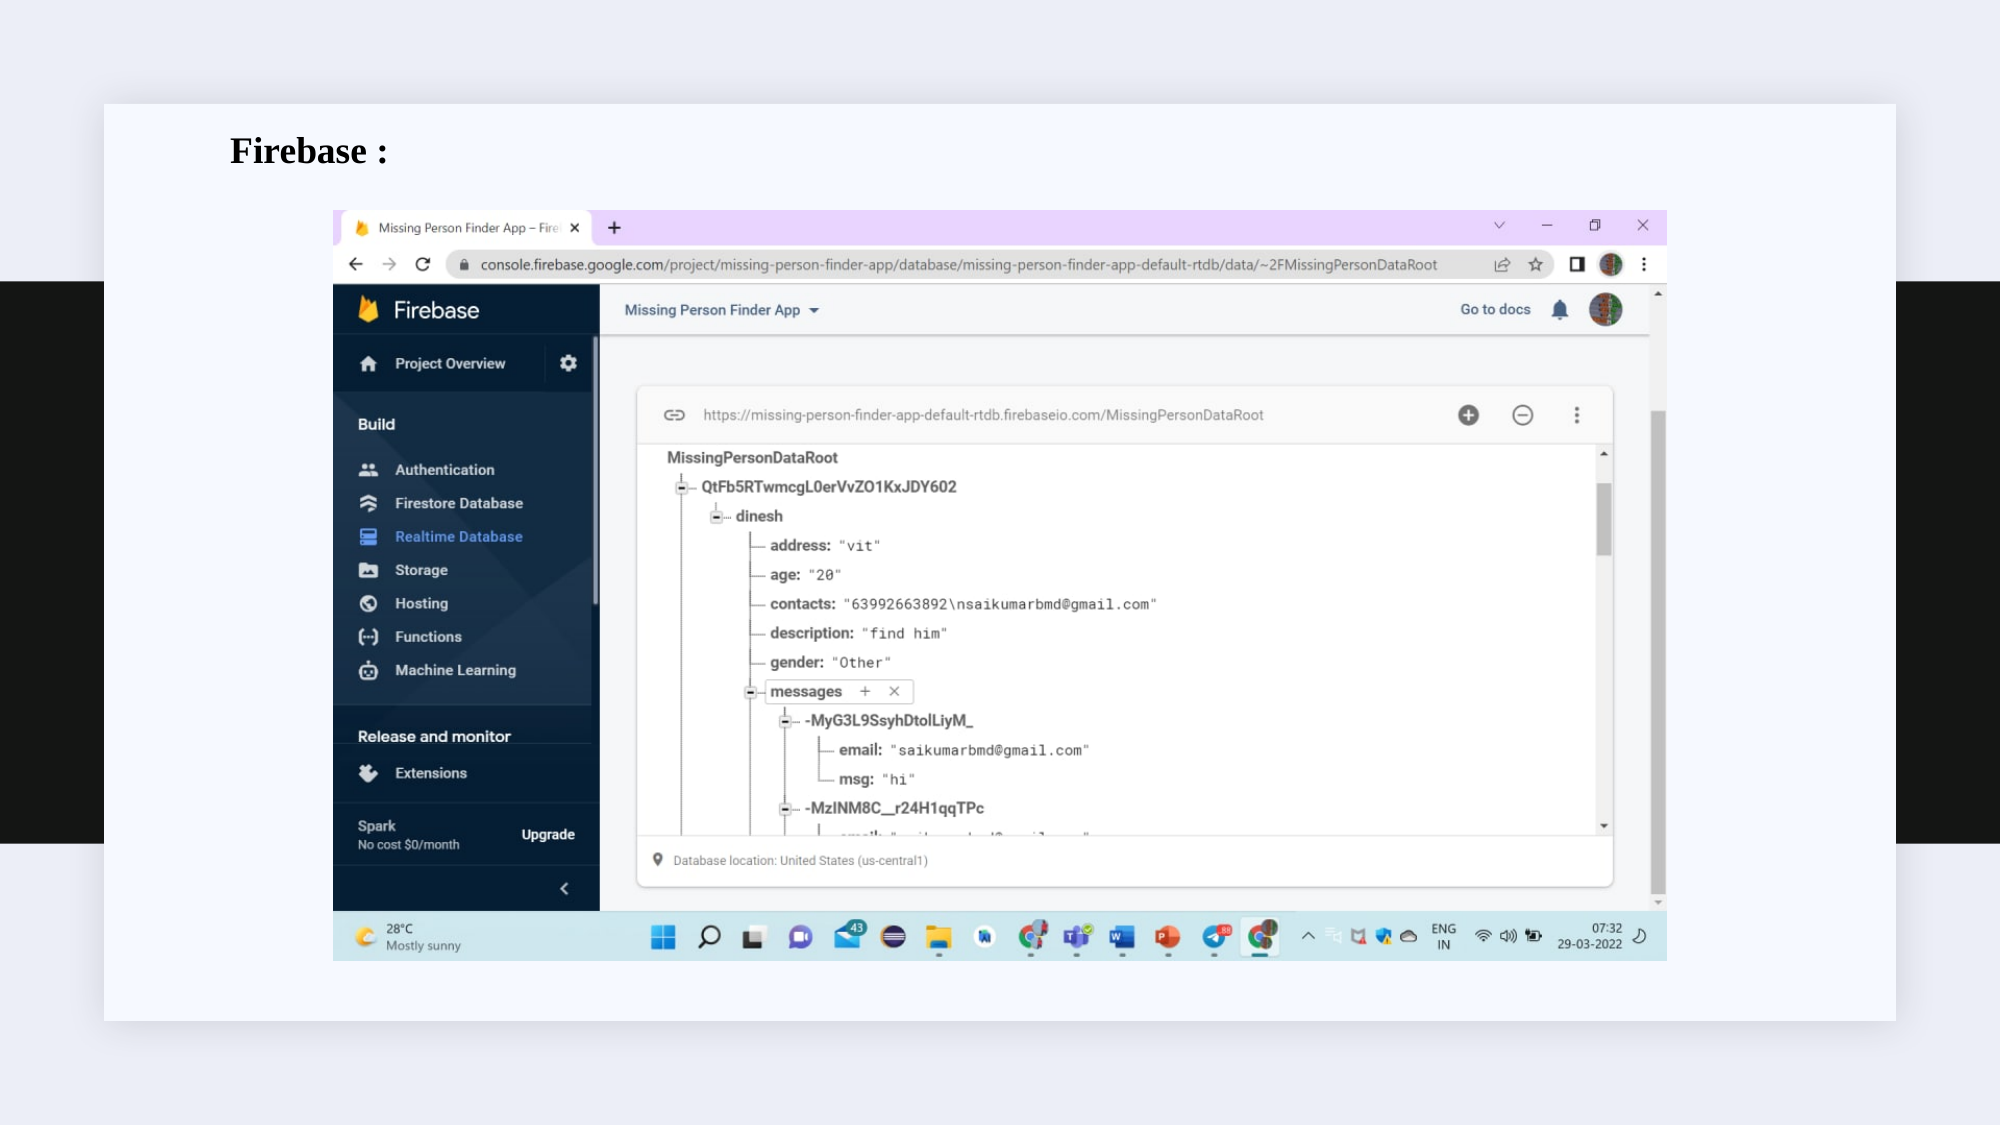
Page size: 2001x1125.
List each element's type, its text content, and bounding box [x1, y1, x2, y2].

text_box Firebase : [215, 118, 405, 179]
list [332, 209, 1668, 961]
